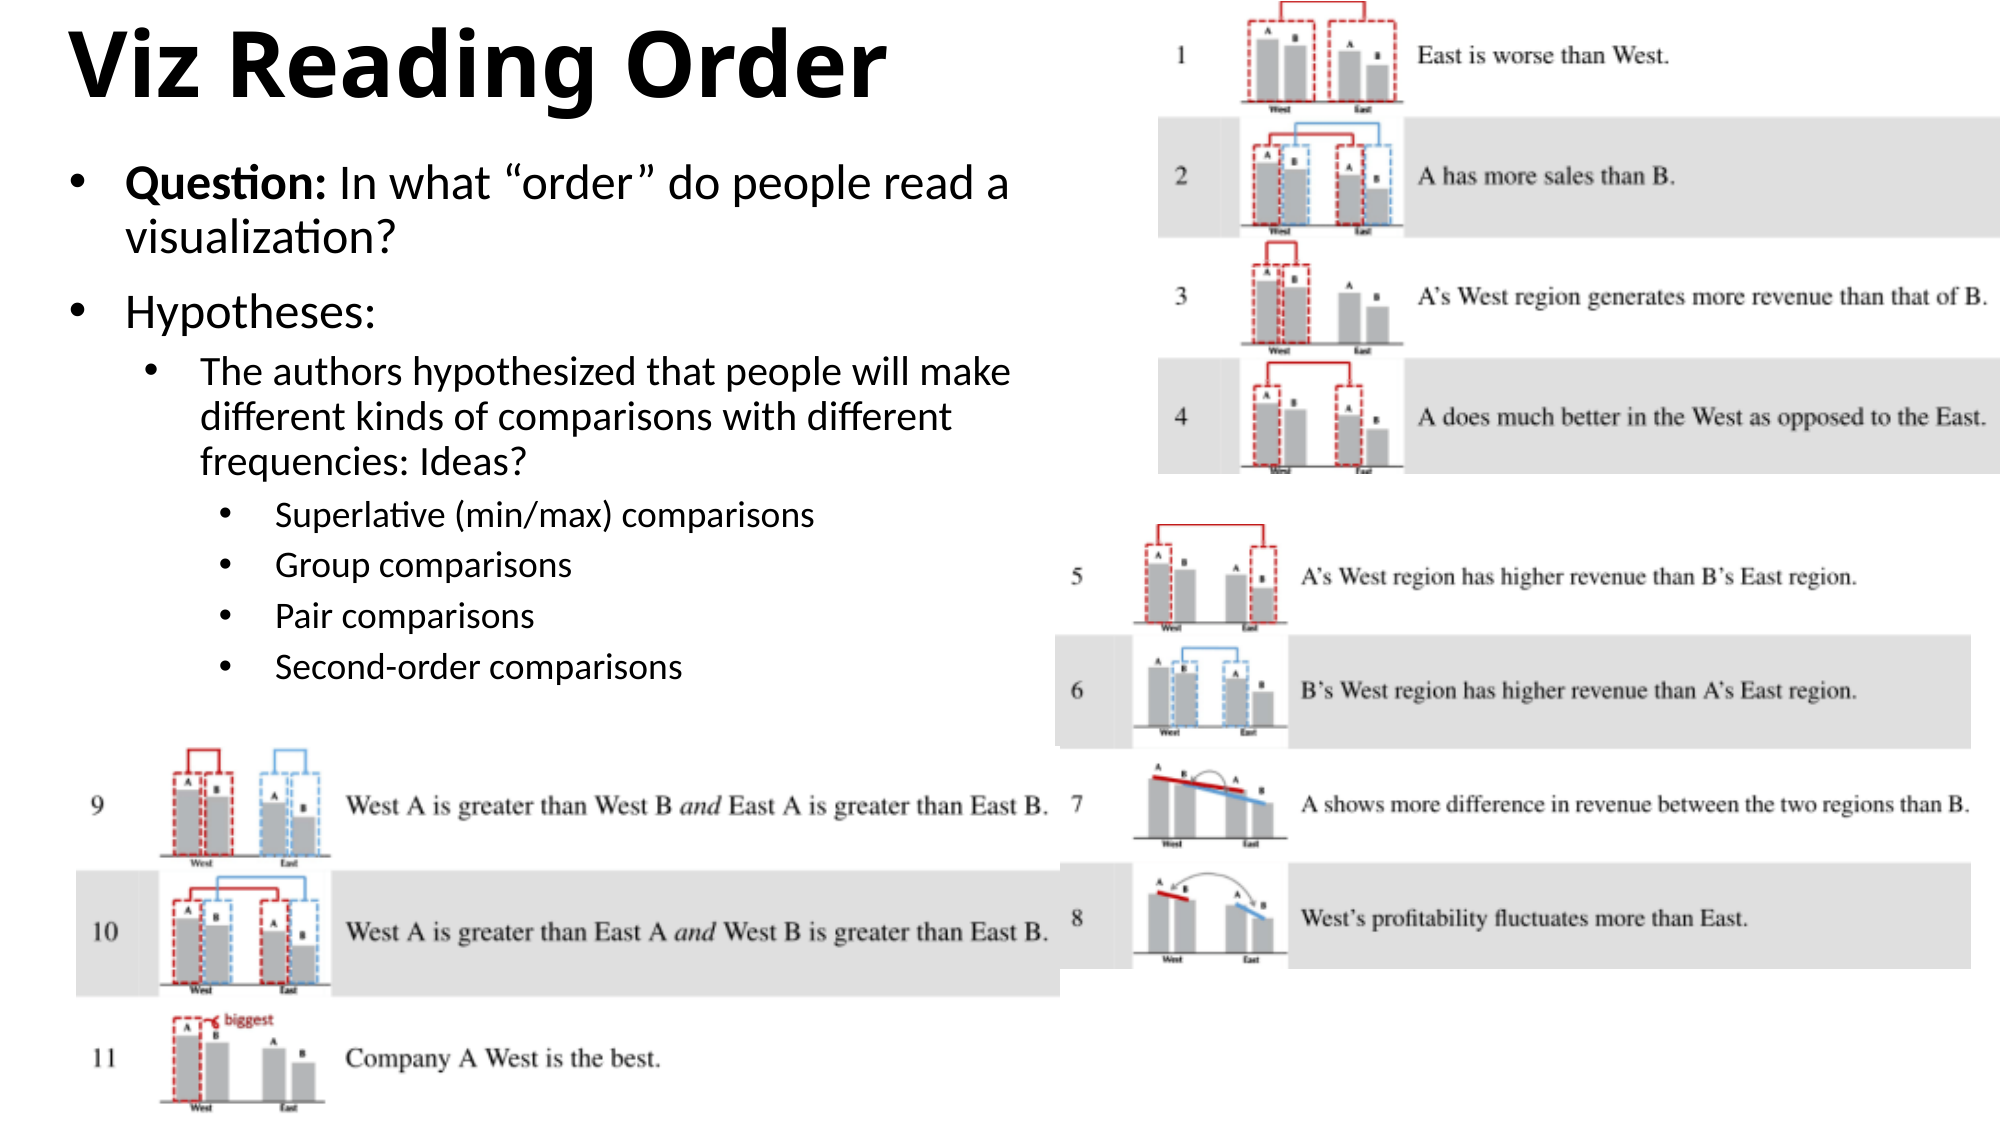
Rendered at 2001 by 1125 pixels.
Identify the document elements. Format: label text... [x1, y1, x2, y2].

text_box Viz Reading Order [53, 1, 1158, 125]
picture [76, 524, 1971, 1115]
subtitle Question: In what “order” do people read a visualization? Hypotheses: The authors hypothesized that people will make different kinds of comparisons with different frequencies: Ideas? Superlative (min/max) comparisons Group comparisons Pair comparisons Second-order comparisons [53, 148, 1082, 1069]
picture [1158, 1, 2000, 474]
